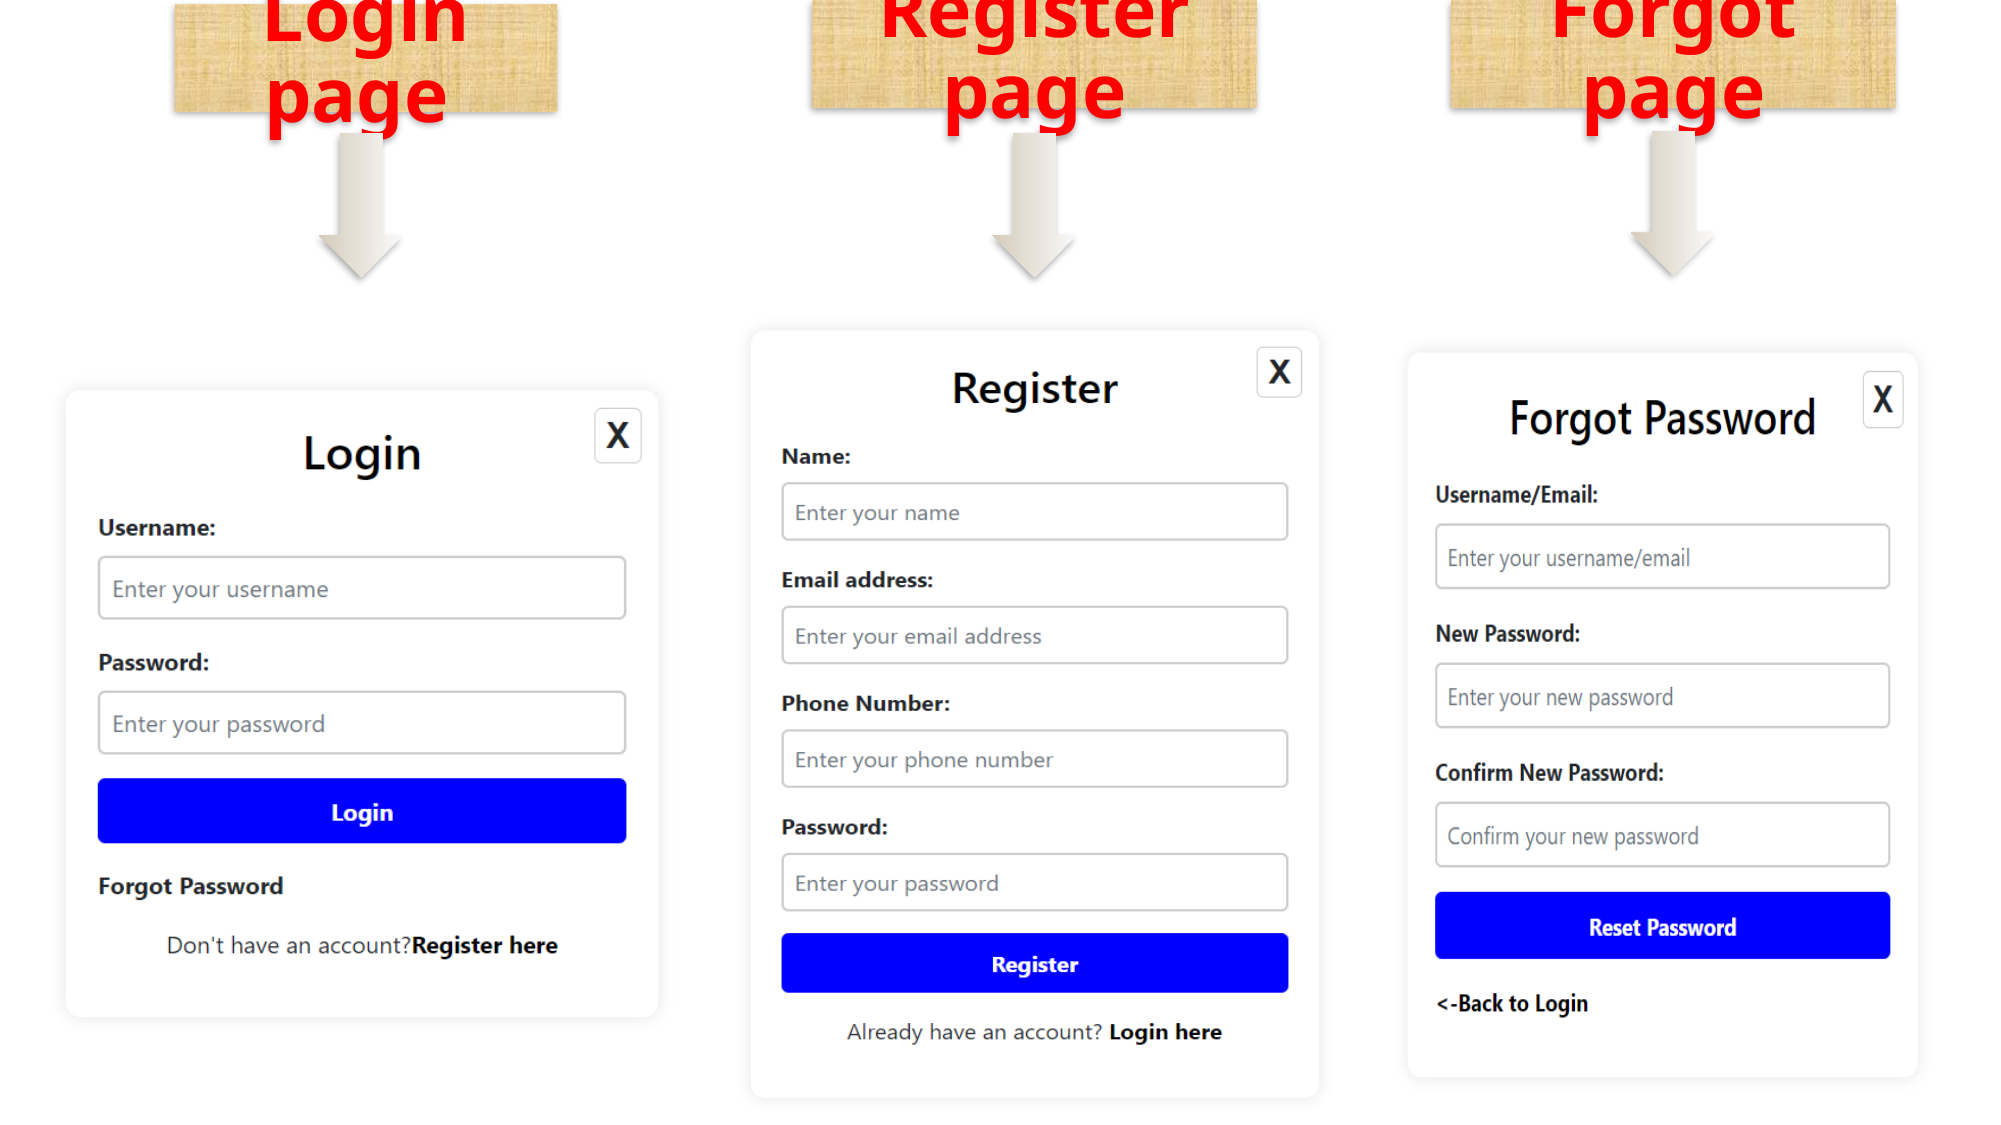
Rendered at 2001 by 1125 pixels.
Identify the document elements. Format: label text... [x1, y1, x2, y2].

text_box [1630, 130, 1717, 276]
text_box Forgot page [1450, 0, 1896, 108]
picture [718, 299, 1351, 1125]
title Login page [174, 4, 558, 112]
text_box [318, 132, 405, 278]
text_box [991, 132, 1078, 278]
picture [28, 299, 694, 1125]
picture [1375, 299, 1972, 1125]
text_box Register page [812, 0, 1257, 108]
